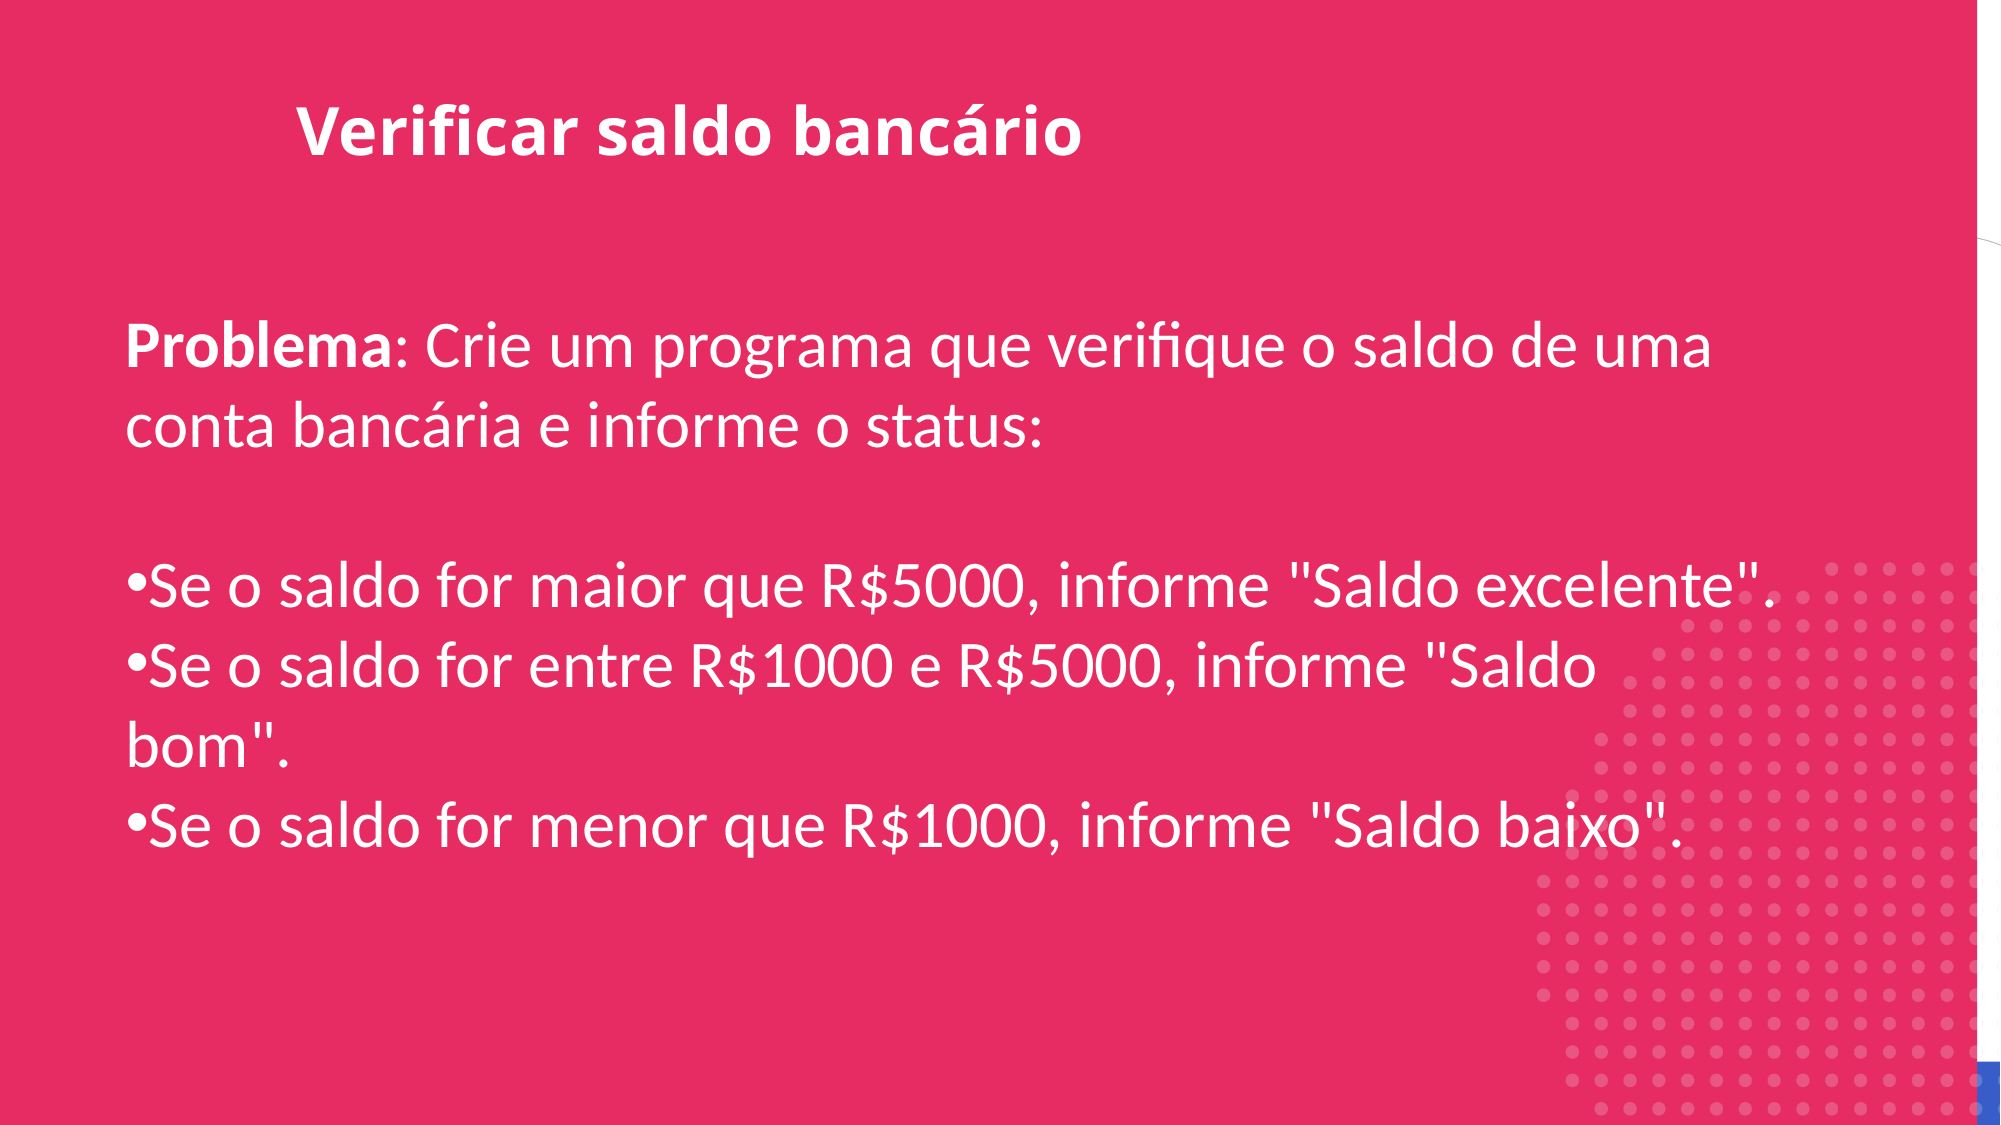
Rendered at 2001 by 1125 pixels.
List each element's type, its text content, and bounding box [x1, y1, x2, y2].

text_box [0, 0, 1978, 1125]
picture [1536, 562, 2000, 1125]
text_box Problema: Crie um programa que verifique o saldo de uma conta bancária e informe o status: Se o saldo for maior que R$5000, informe "Saldo excelente". Se o saldo for entre R$1000 e R$5000, informe "Saldo bom". Se o saldo for menor que R$1000, informe "Saldo baixo". [110, 293, 1795, 939]
text_box Verificar saldo bancário [281, 81, 1844, 177]
